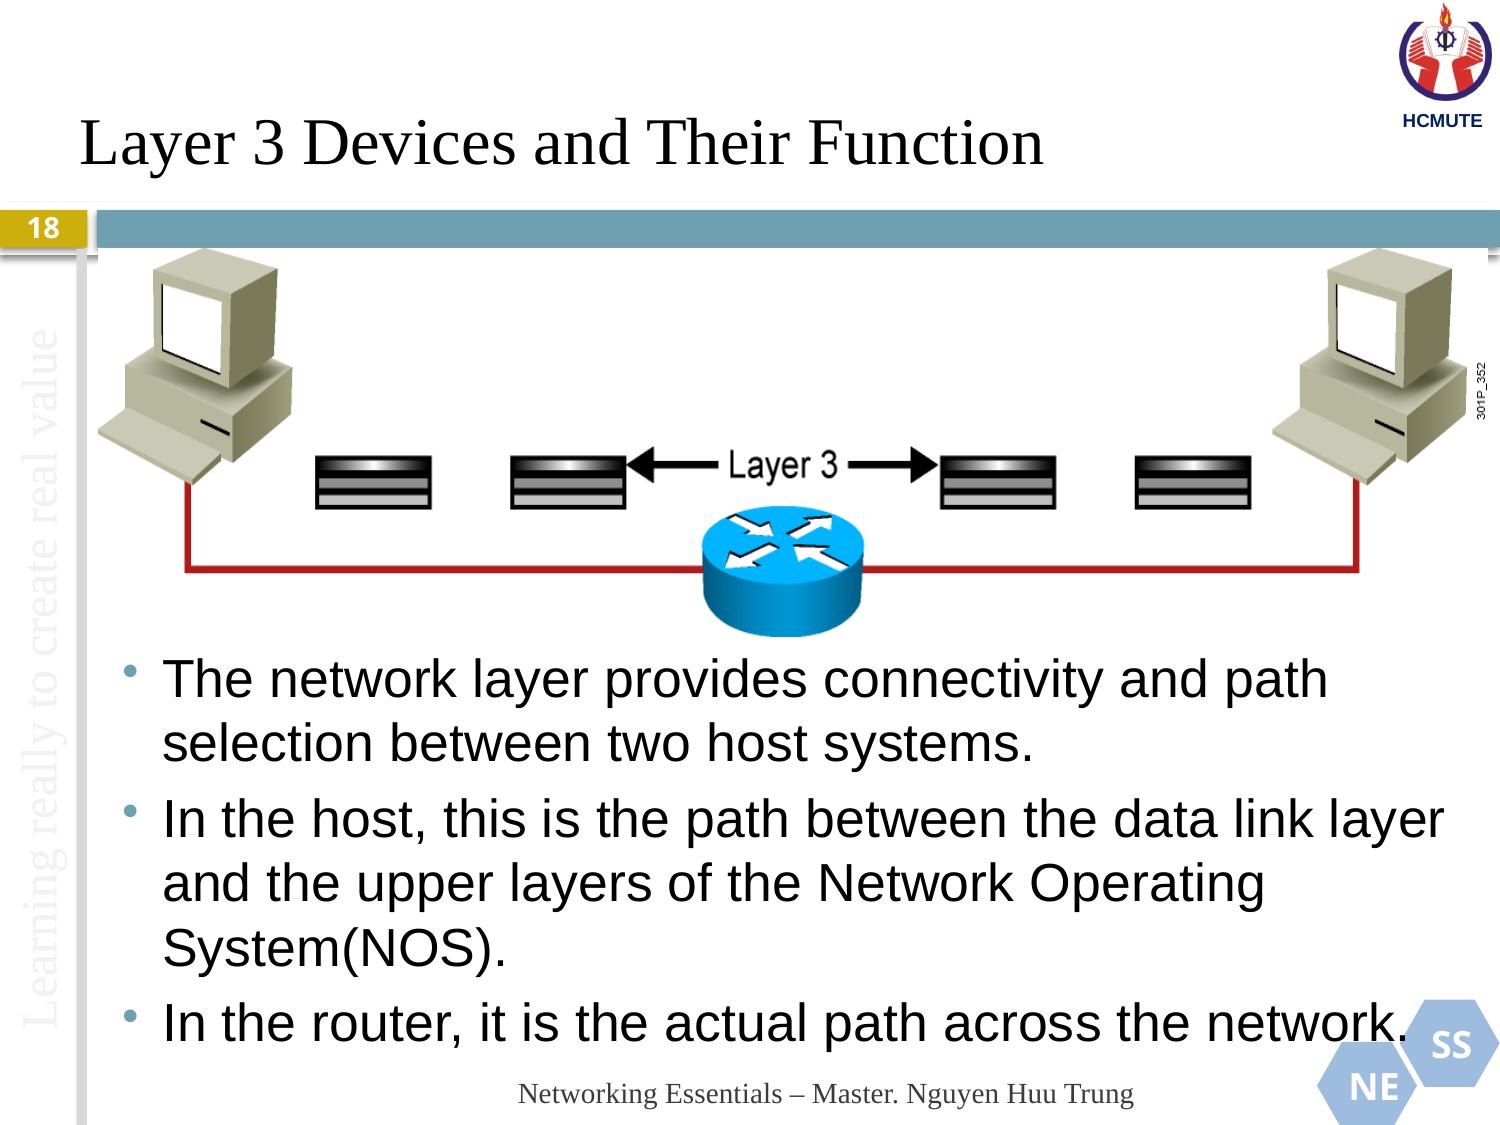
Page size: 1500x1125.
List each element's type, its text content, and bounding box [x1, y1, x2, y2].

picture [1399, 2, 1492, 101]
list The network layer provides connectivity and path selection between two host systems. In the host, this is the path between the data link layer and the upper layers of the Network Operating System(NOS). In the router, it is the actual path across the network. [90, 636, 1500, 1062]
picture [794, 546, 847, 570]
title Layer 3 Devices and Their Function [64, 87, 1401, 188]
slide_number 18 [0, 208, 87, 249]
picture [98, 248, 1488, 637]
footer Networking Essentials – Master. Nguyen Huu Trung [187, 1071, 1150, 1113]
picture [726, 544, 777, 568]
picture [790, 517, 831, 538]
